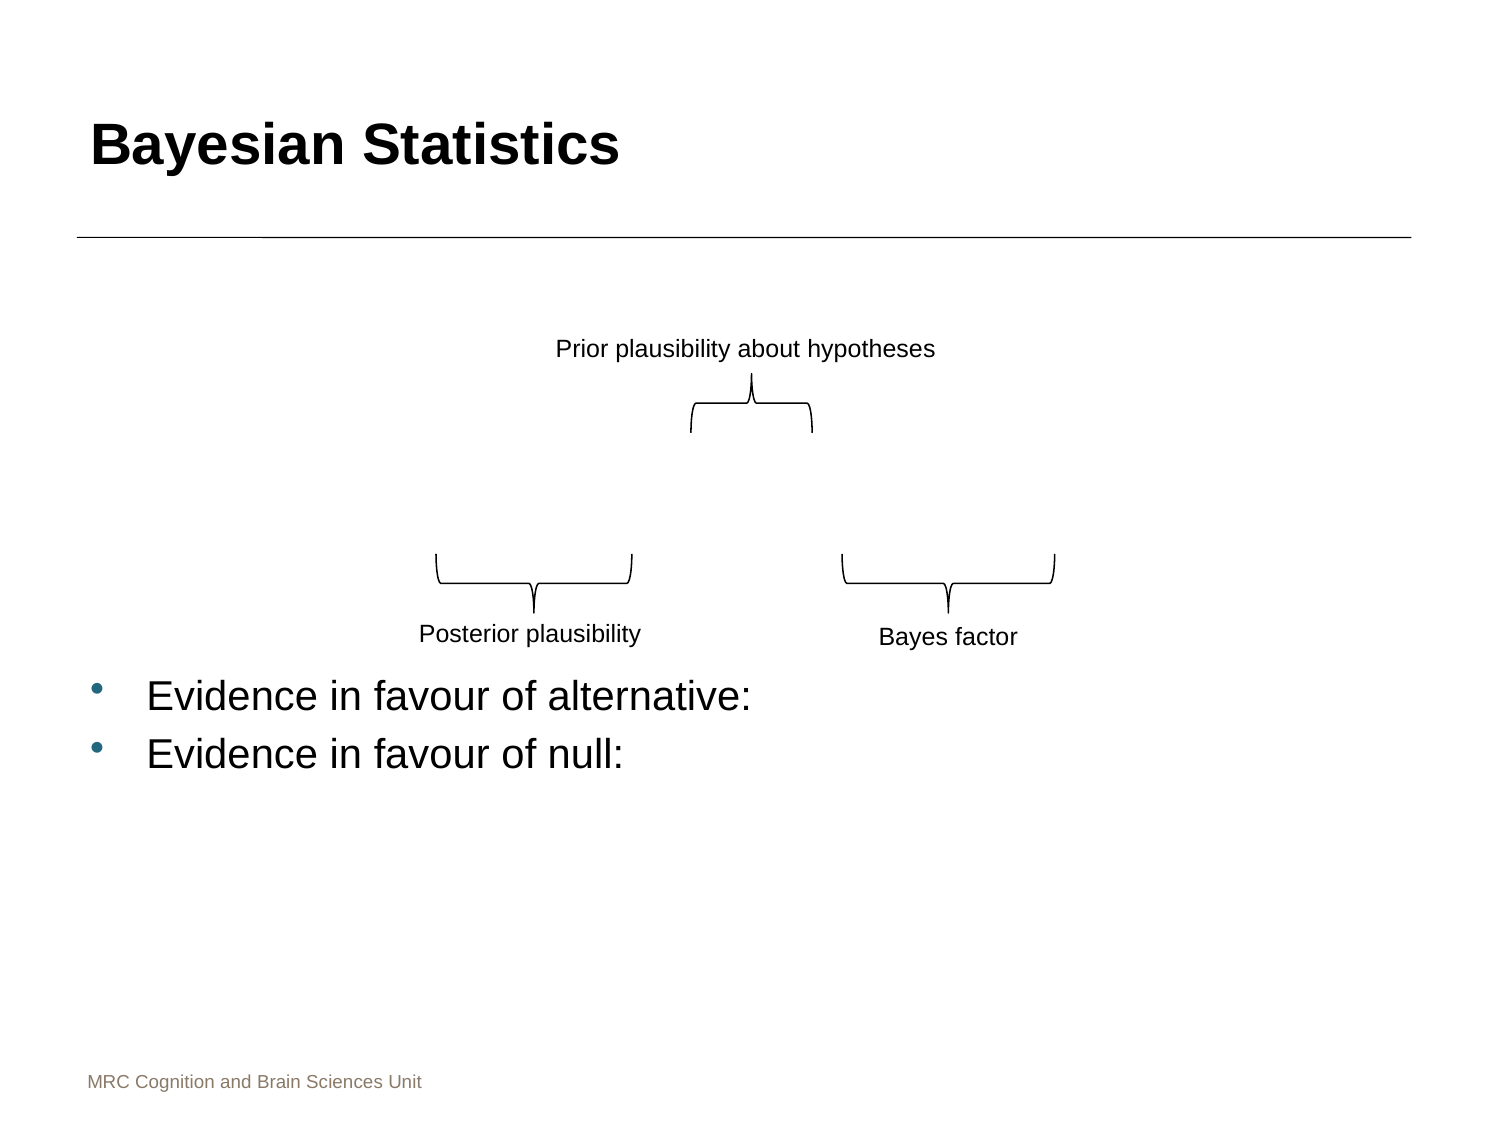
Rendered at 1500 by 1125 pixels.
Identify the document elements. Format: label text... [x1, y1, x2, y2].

text_box [435, 553, 633, 614]
text_box Bayes factor [847, 612, 1049, 658]
text_box [690, 372, 813, 433]
title Bayesian Statistics [74, 74, 1413, 209]
text_box Posterior plausibility [404, 609, 664, 655]
text_box [841, 553, 1056, 614]
text_box Prior plausibility about hypotheses [540, 325, 952, 371]
